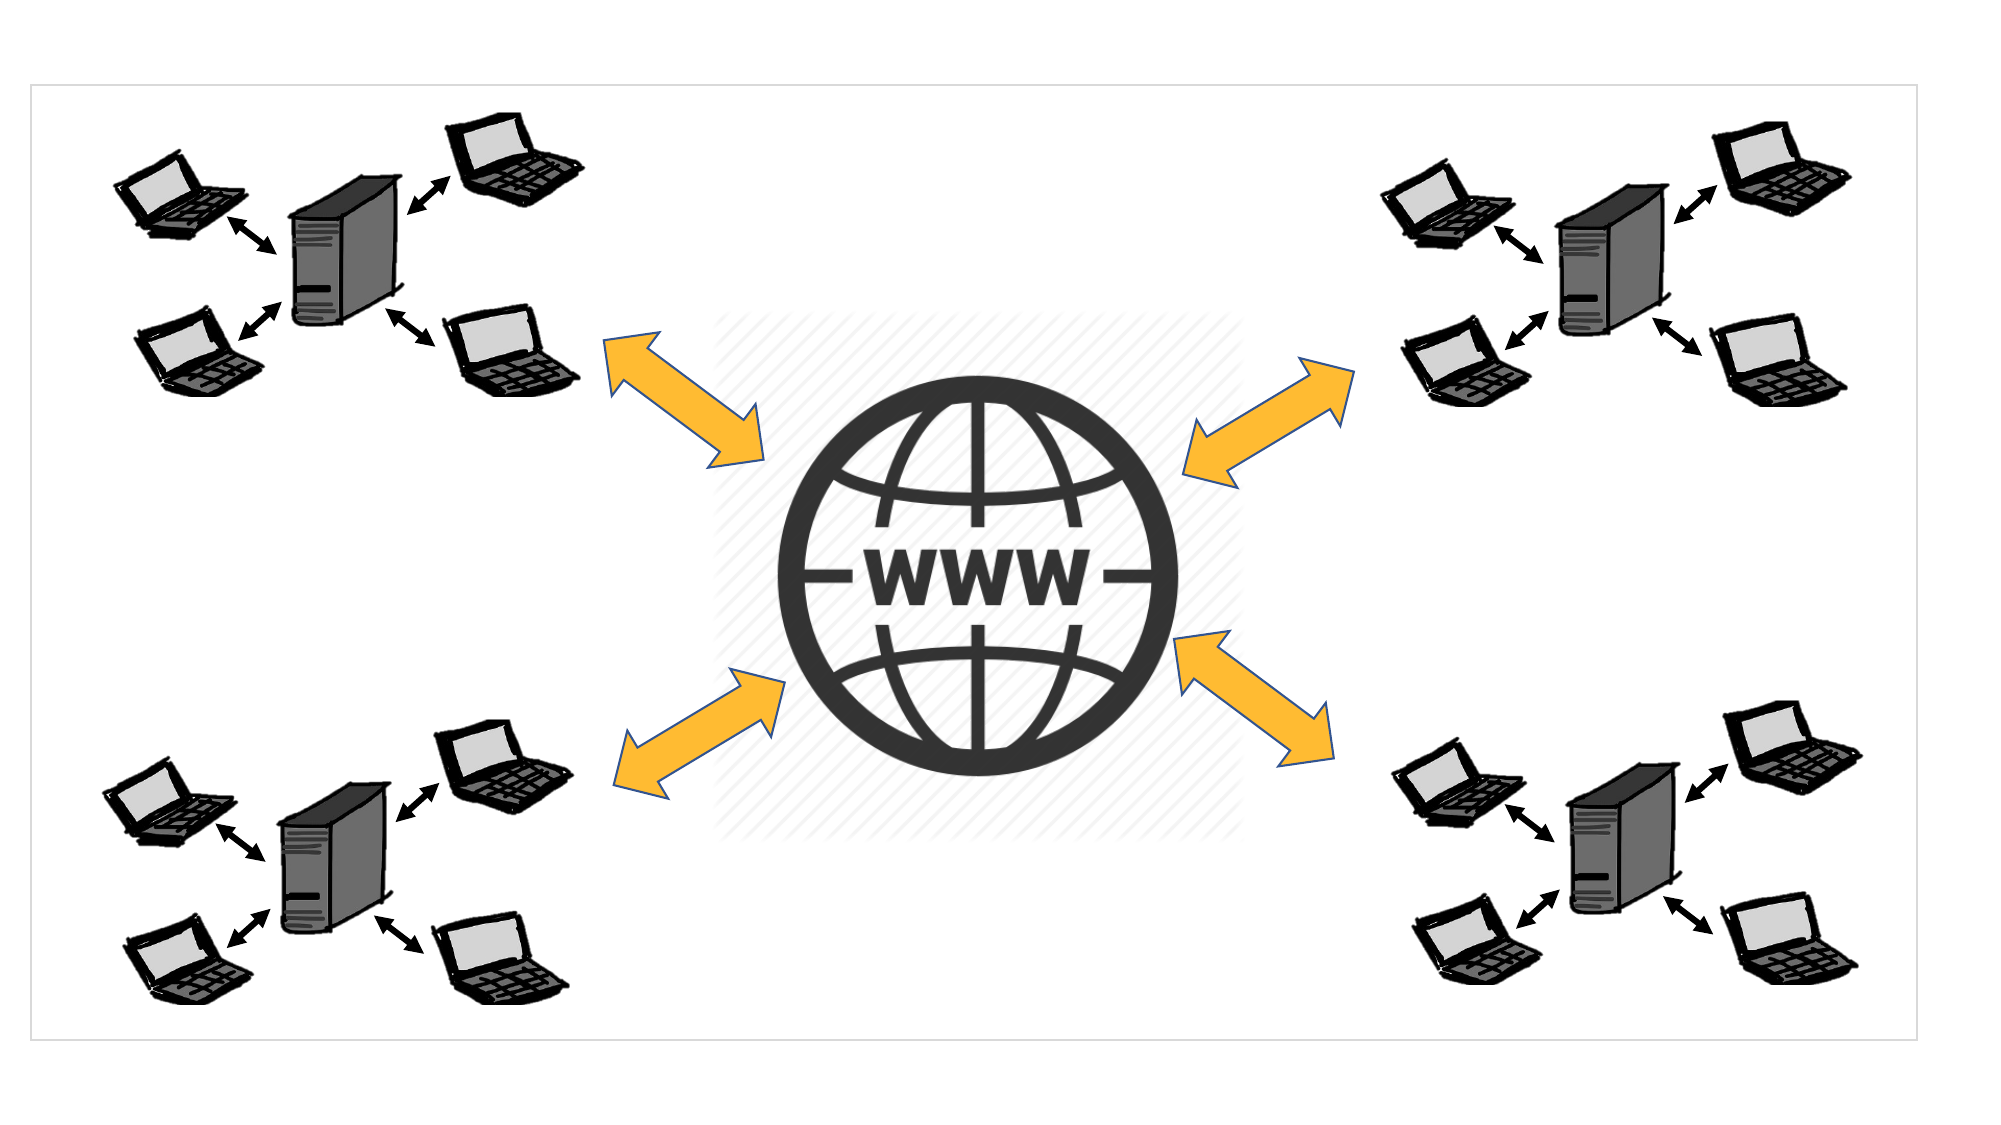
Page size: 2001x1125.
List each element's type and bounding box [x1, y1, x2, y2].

picture [711, 309, 1245, 843]
text_box [38, 704, 629, 1020]
text_box [1245, 356, 1316, 462]
text_box [1316, 106, 1907, 422]
text_box [629, 702, 711, 801]
text_box [640, 330, 711, 447]
text_box [49, 97, 640, 413]
text_box [705, 461, 711, 470]
text_box [30, 84, 1918, 1041]
text_box [1327, 685, 1918, 1000]
text_box [1336, 422, 1343, 429]
text_box [1245, 665, 1327, 768]
